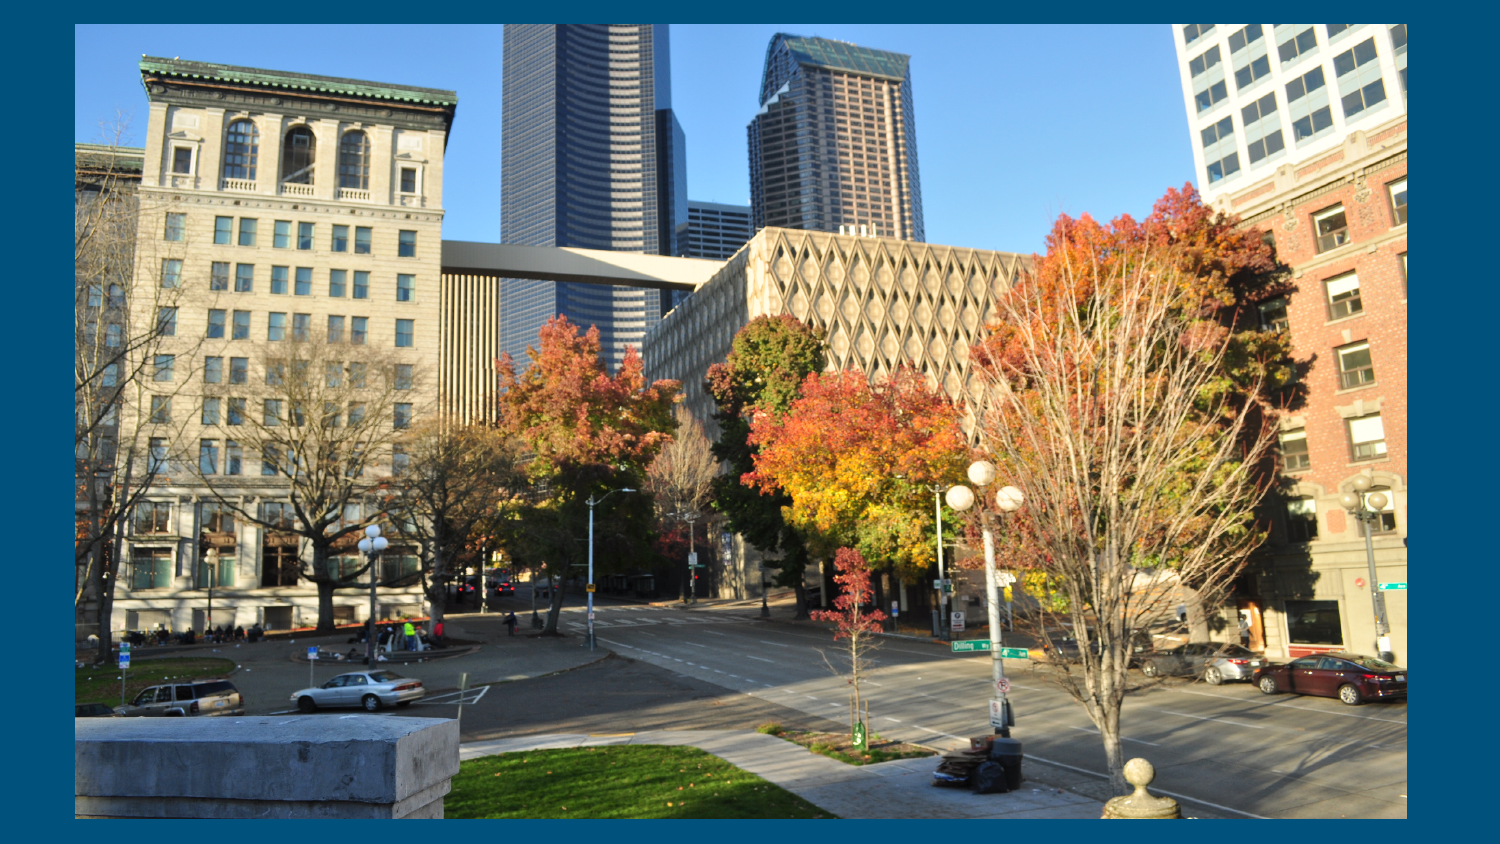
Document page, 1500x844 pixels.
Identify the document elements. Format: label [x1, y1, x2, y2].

picture [76, 25, 1406, 818]
